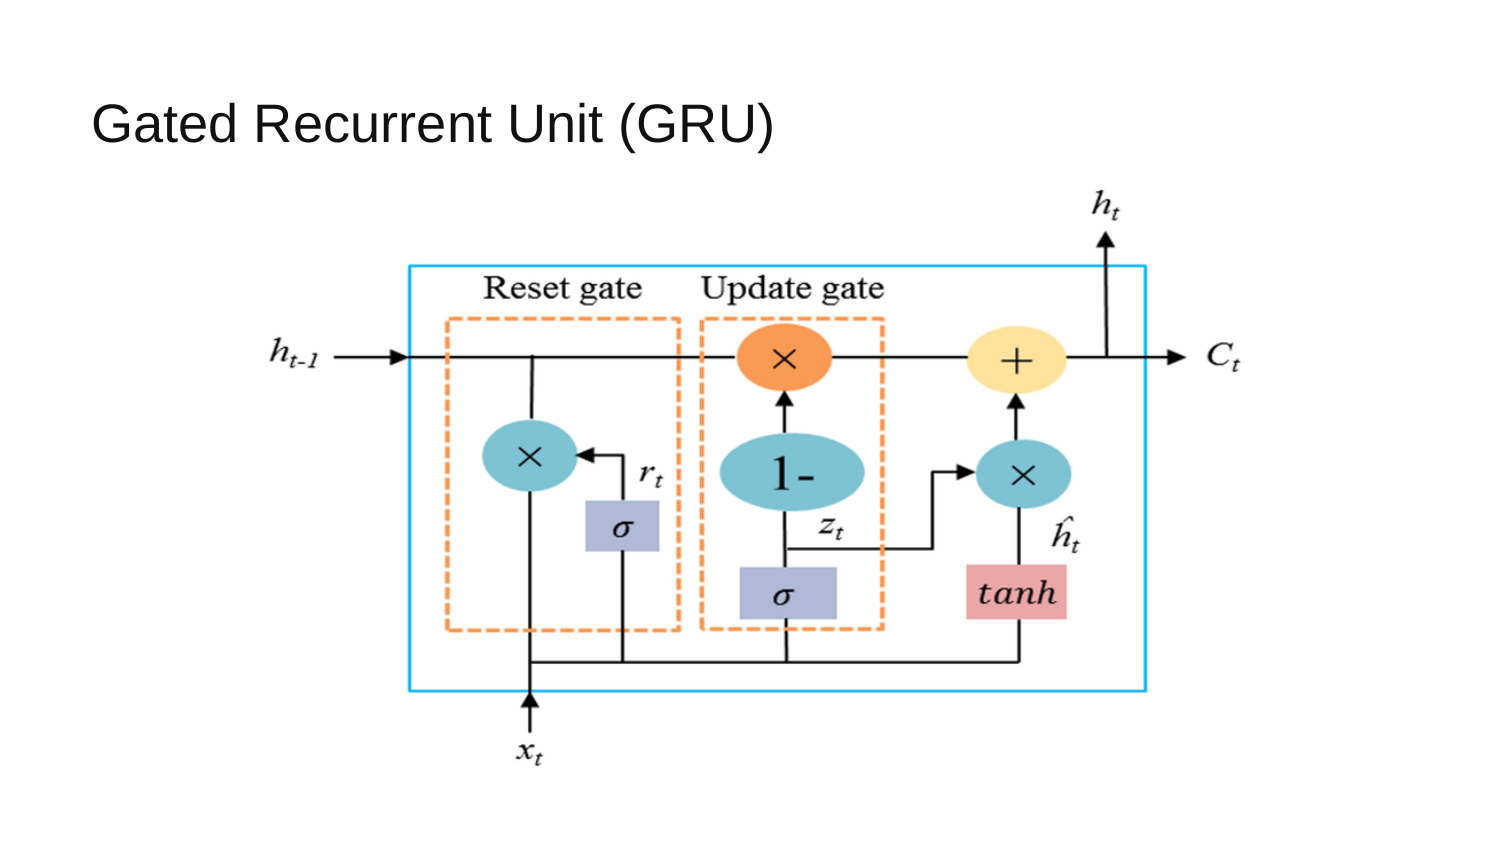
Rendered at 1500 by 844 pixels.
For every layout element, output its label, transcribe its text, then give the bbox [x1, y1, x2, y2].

title Gated Recurrent Unit (GRU) [76, 72, 1419, 167]
picture [268, 189, 1242, 768]
